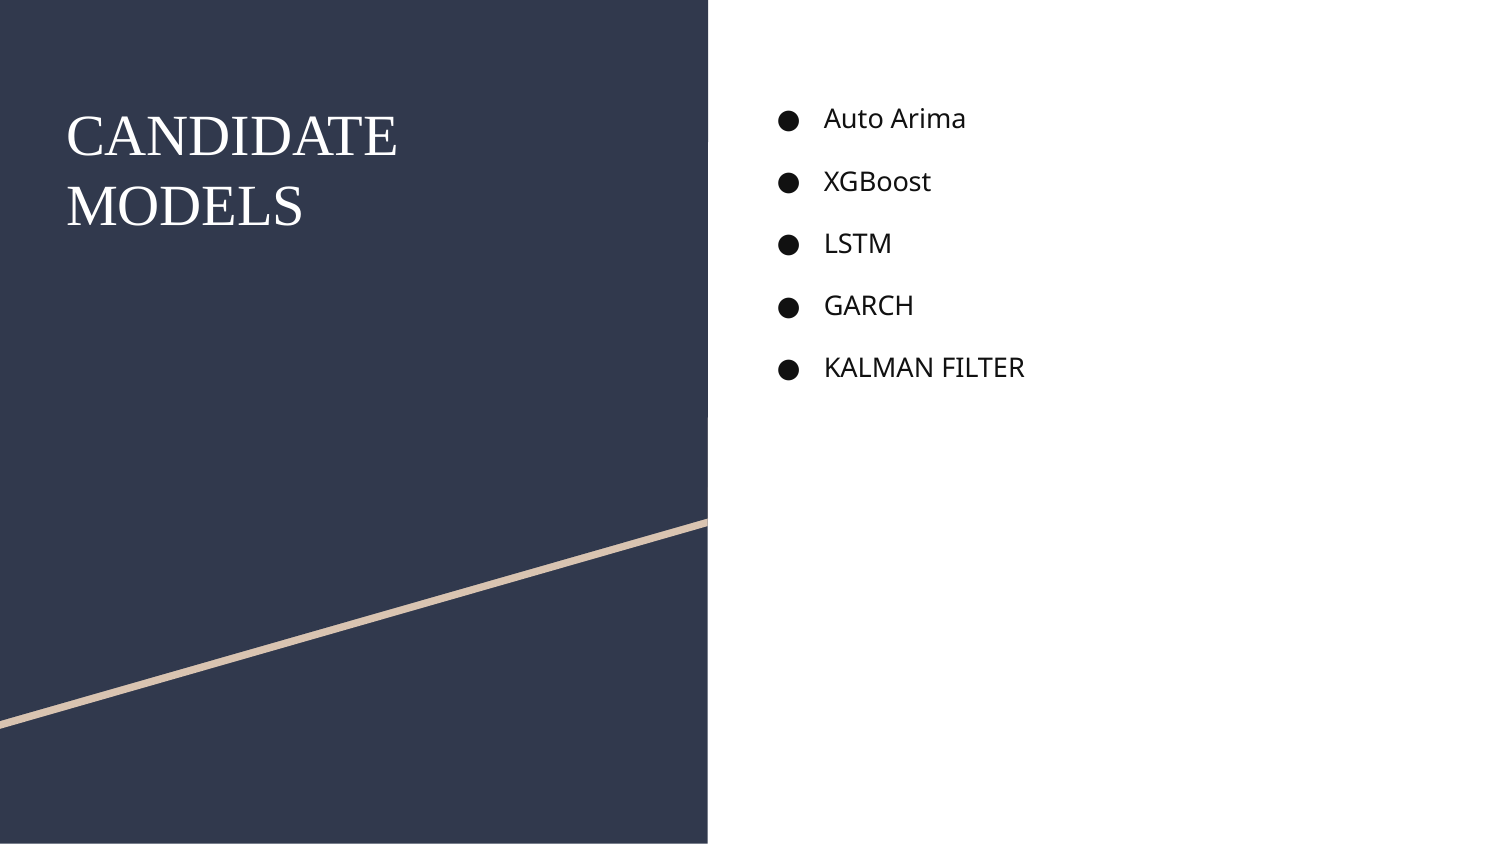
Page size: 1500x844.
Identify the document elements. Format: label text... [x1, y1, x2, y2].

title CANDIDATE MODELS [51, 82, 660, 494]
list Auto Arima XGBoost LSTM GARCH KALMAN FILTER [761, 82, 1446, 755]
